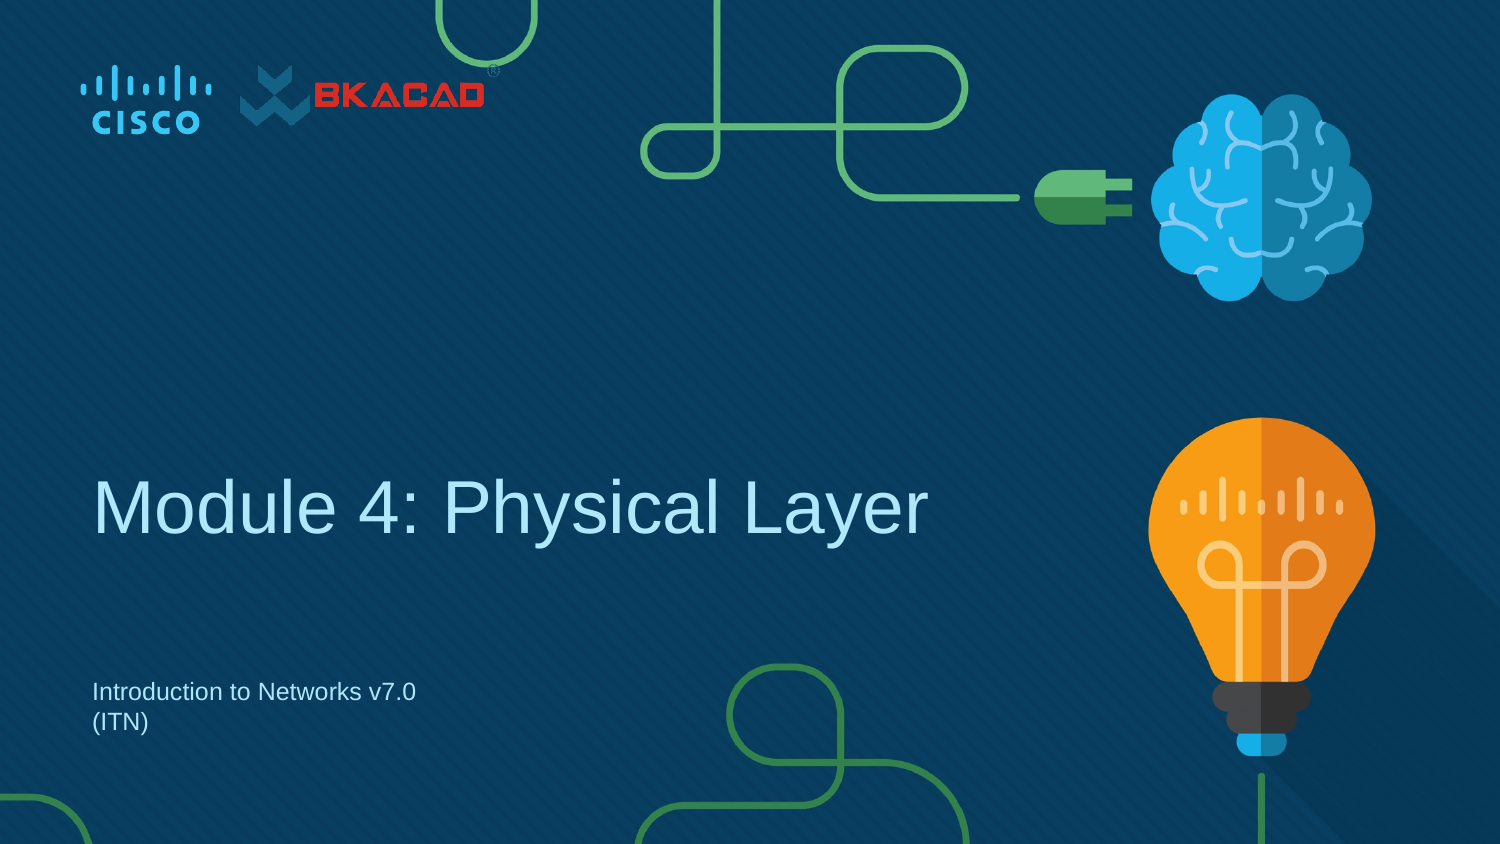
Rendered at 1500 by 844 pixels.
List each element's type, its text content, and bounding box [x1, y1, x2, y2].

picture [0, 0, 1500, 844]
subtitle Introduction to Networks v7.0 (ITN) [77, 624, 466, 773]
title Module 4: Physical Layer [77, 380, 1172, 558]
